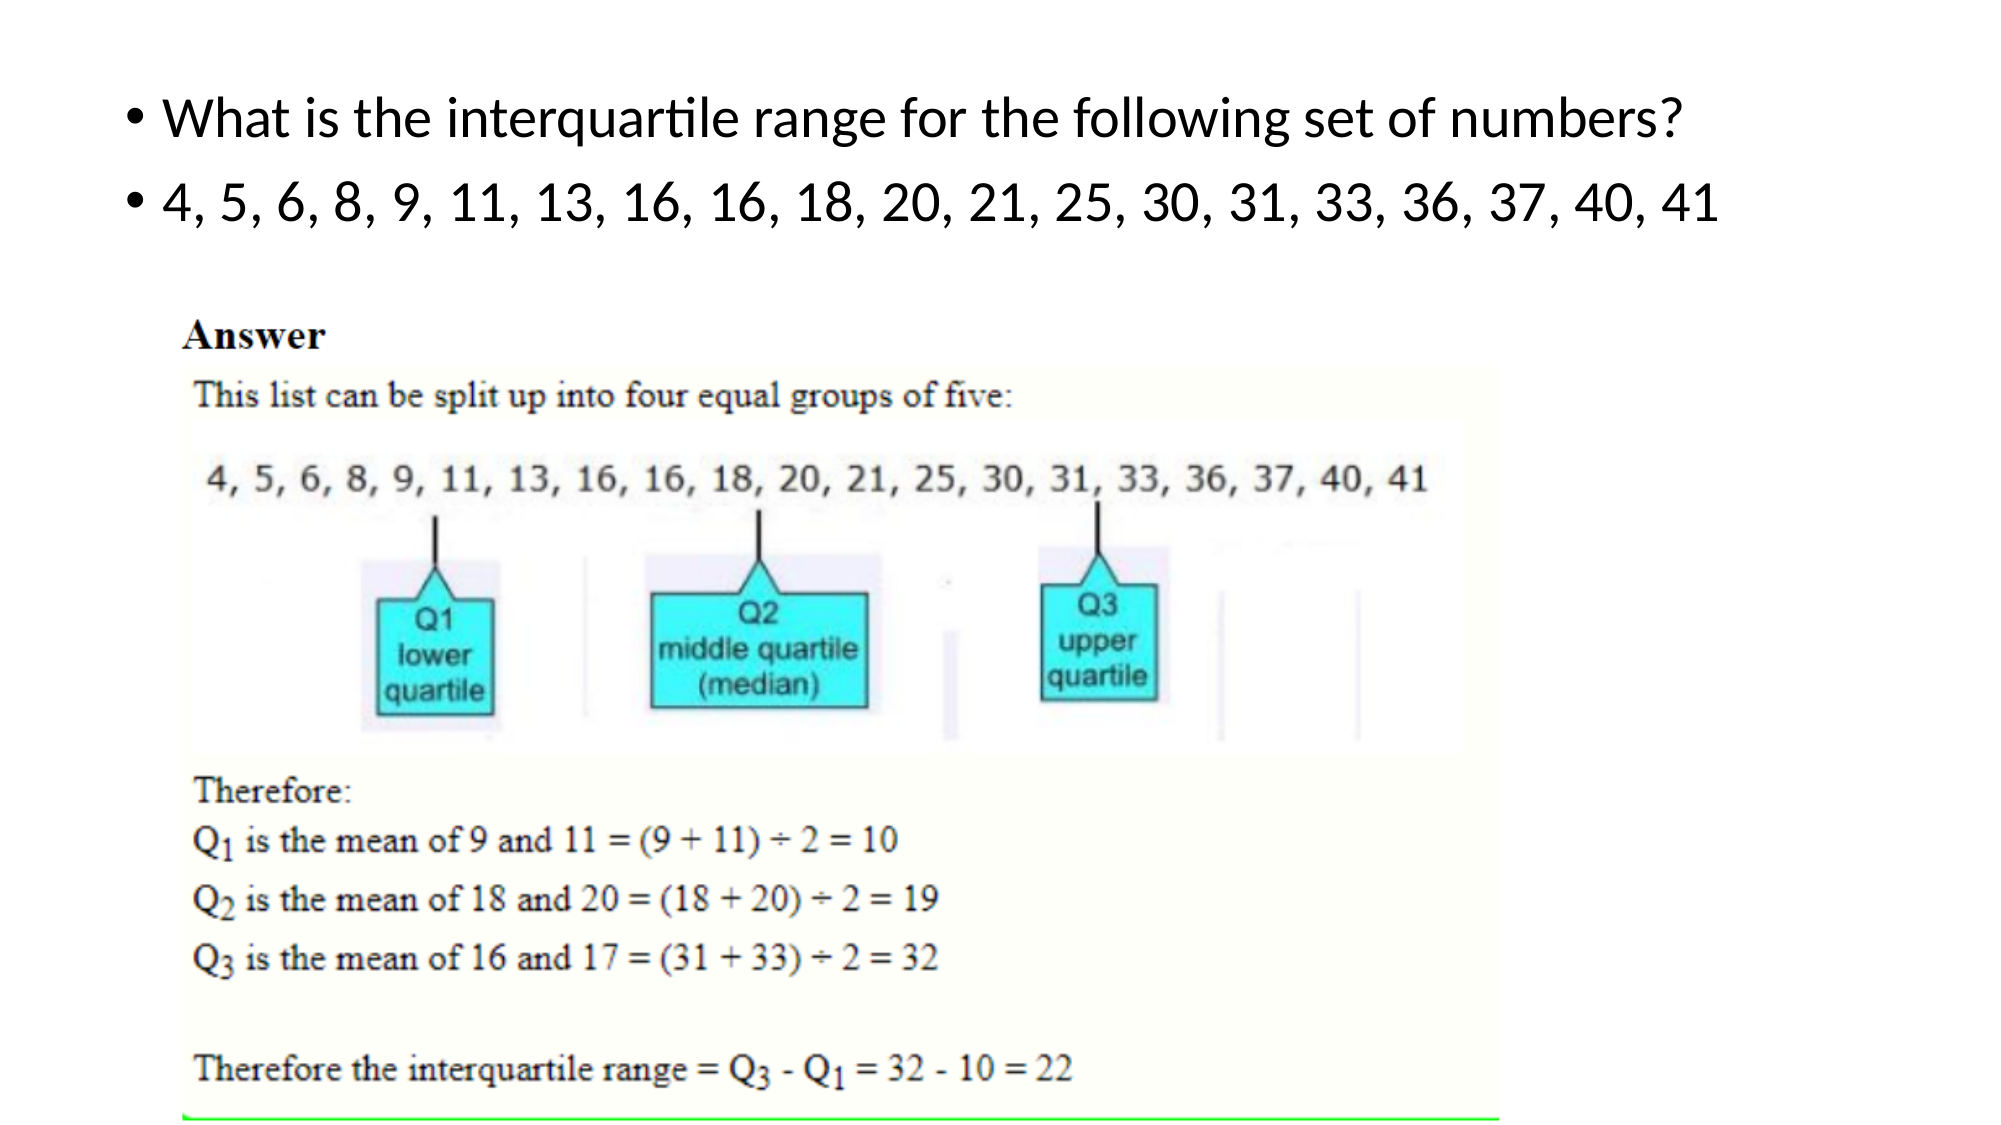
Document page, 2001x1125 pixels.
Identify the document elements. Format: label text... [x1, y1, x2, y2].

list What is the interquartile range for the following set of numbers? 4, 5, 6, 8, 9, 11, 13, 16, 16, 18, 20, 21, 25, 30, 31, 33, 36, 37, 40, 41 [110, 80, 1863, 1014]
picture [181, 297, 1680, 1124]
